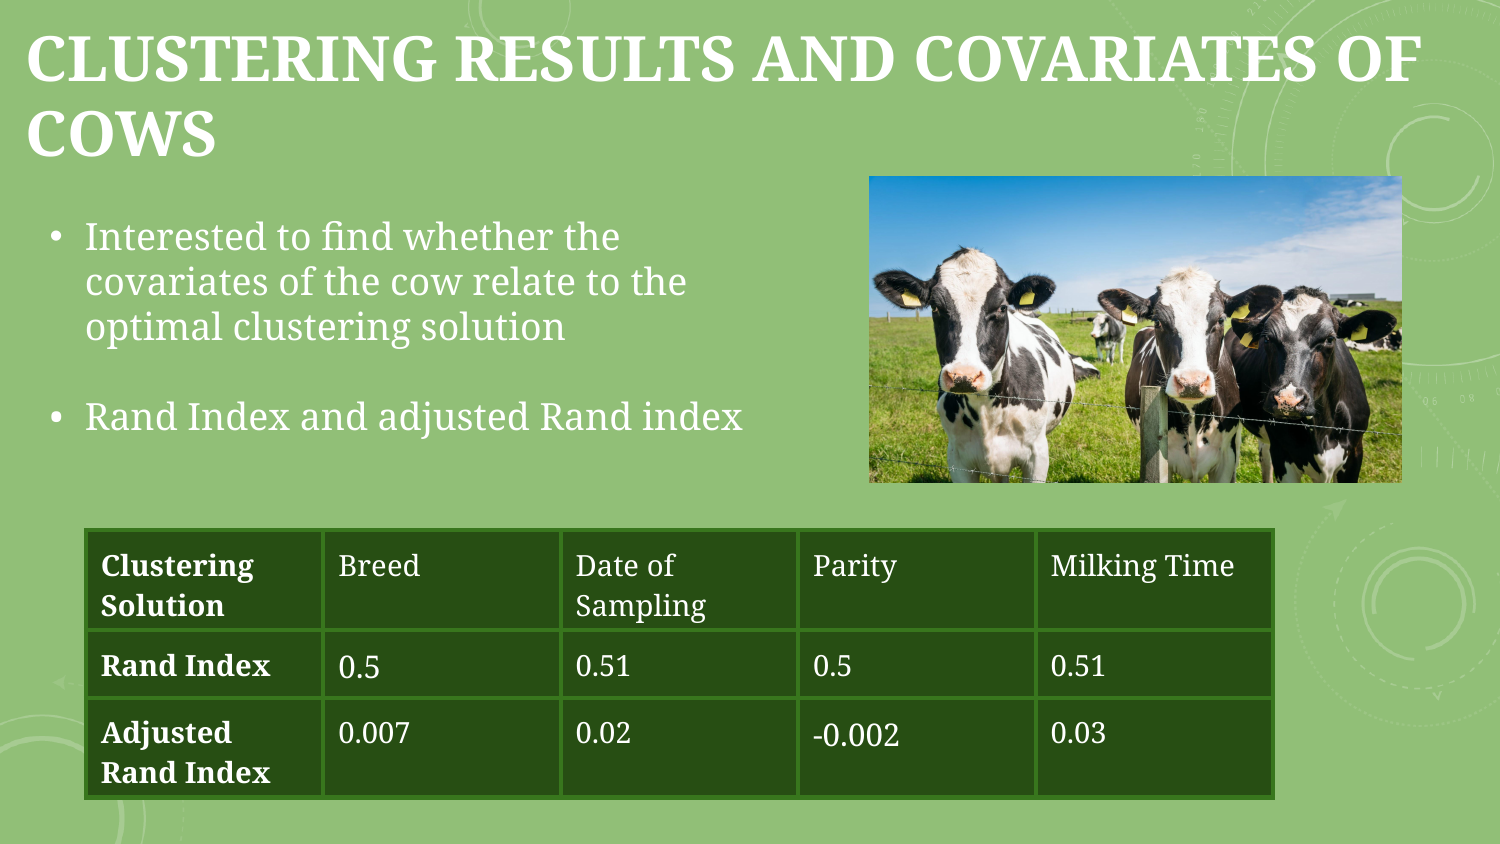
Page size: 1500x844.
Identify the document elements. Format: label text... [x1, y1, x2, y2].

table_header Parity [800, 532, 1034, 628]
table_cell 0.5 [325, 632, 559, 696]
table_cell Adjusted Rand Index [88, 700, 321, 795]
table_header Milking Time [1038, 532, 1271, 628]
table_cell 0.51 [1038, 632, 1271, 696]
table_cell 0.007 [325, 700, 559, 795]
text_box [809, 128, 1500, 301]
table_cell Rand Index [88, 632, 321, 696]
table_cell 0.03 [1038, 700, 1271, 795]
table_header Breed [325, 532, 559, 628]
table_cell 0.51 [563, 632, 796, 696]
table_cell 0.5 [800, 632, 1034, 696]
table_cell -0.002 [800, 700, 1034, 795]
text_box Interested to find whether the covariates of the cow relate to the optimal clustering solution Rand Index and adjusted Rand index [34, 198, 799, 489]
table_header Clustering Solution [88, 532, 321, 628]
table_cell 0.02 [563, 700, 796, 795]
picture [0, 0, 1500, 844]
table_header Date of Sampling [563, 532, 796, 628]
title CLUSTERING RESULTS AND COVARIATES OF COWS [14, 10, 1449, 177]
